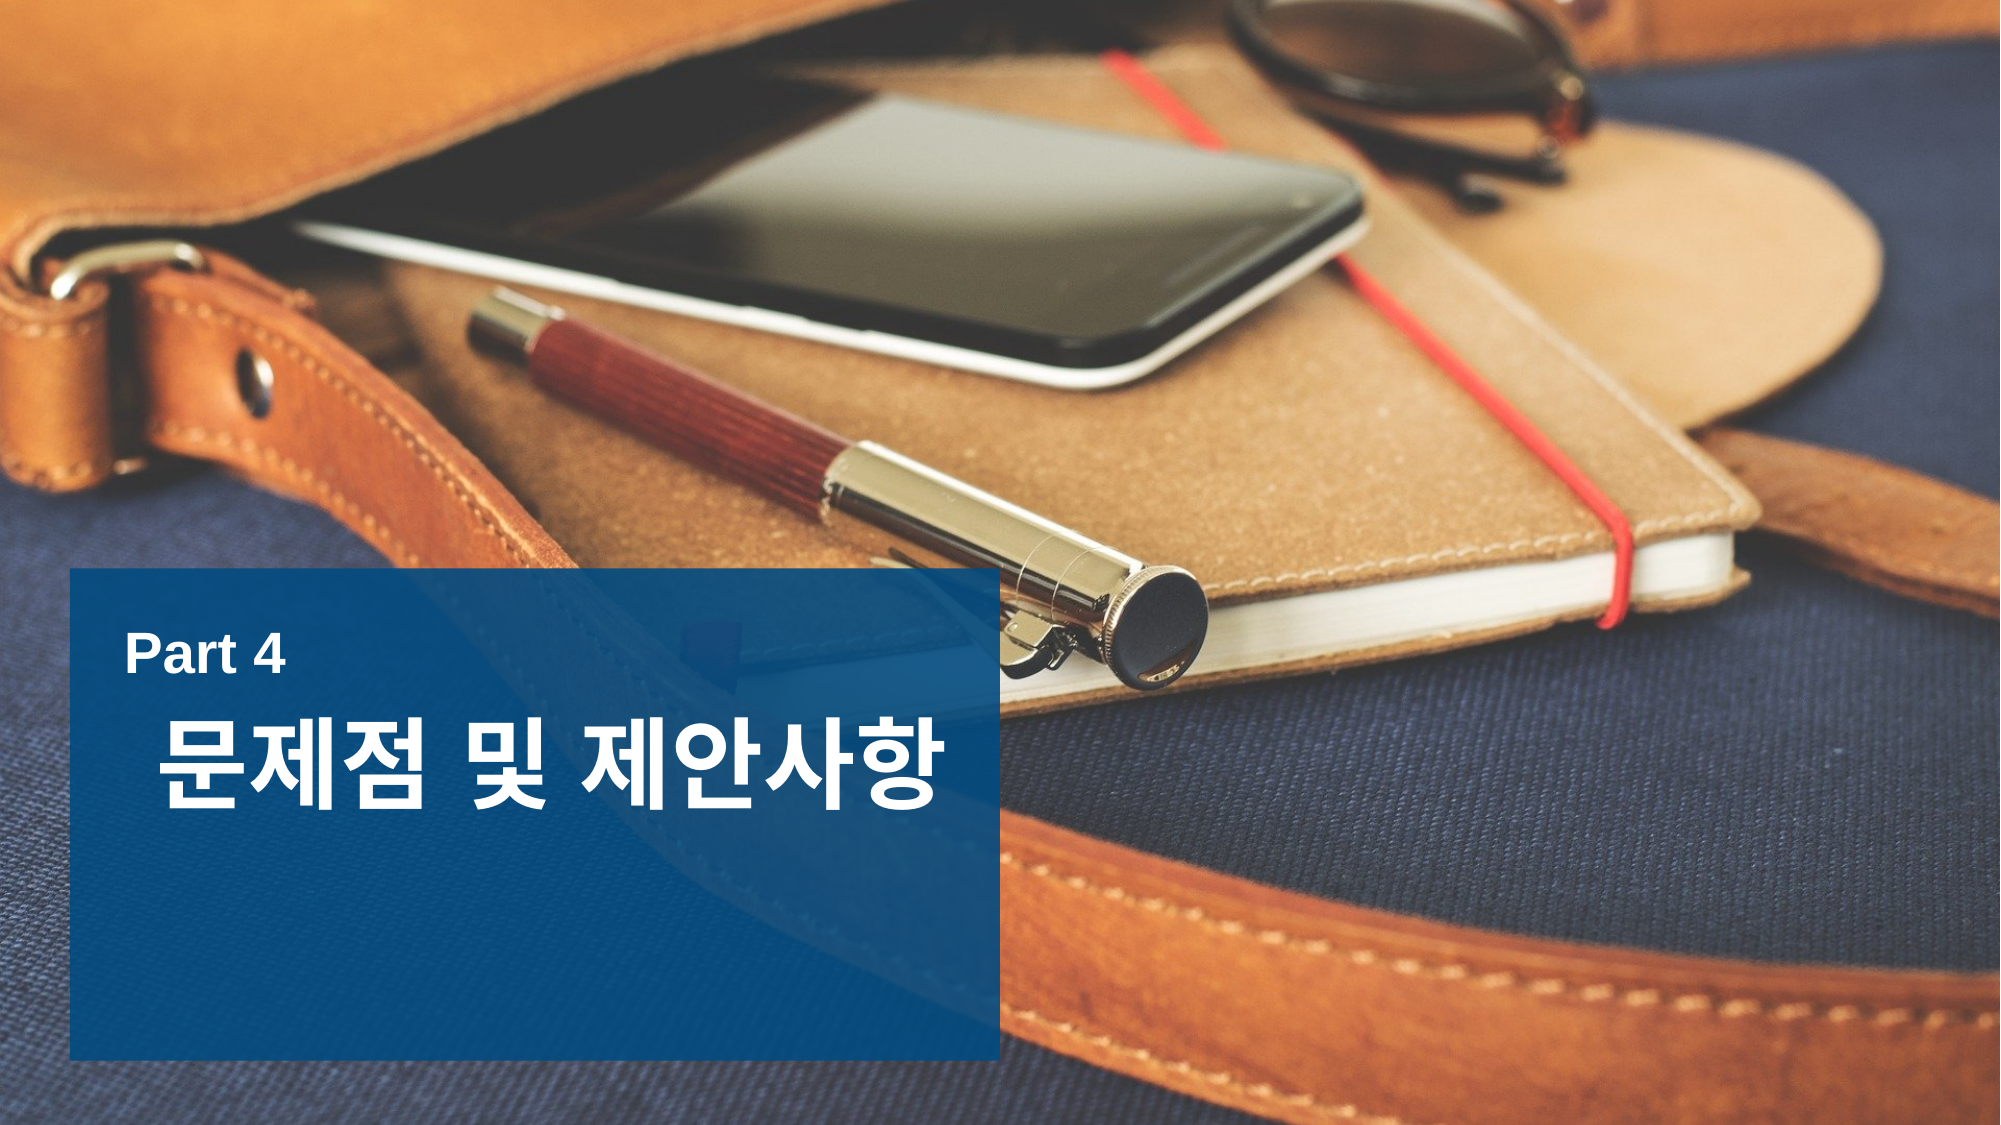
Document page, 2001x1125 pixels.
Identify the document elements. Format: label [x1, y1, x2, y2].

text_box [69, 568, 1007, 1061]
picture [0, 0, 2000, 1125]
